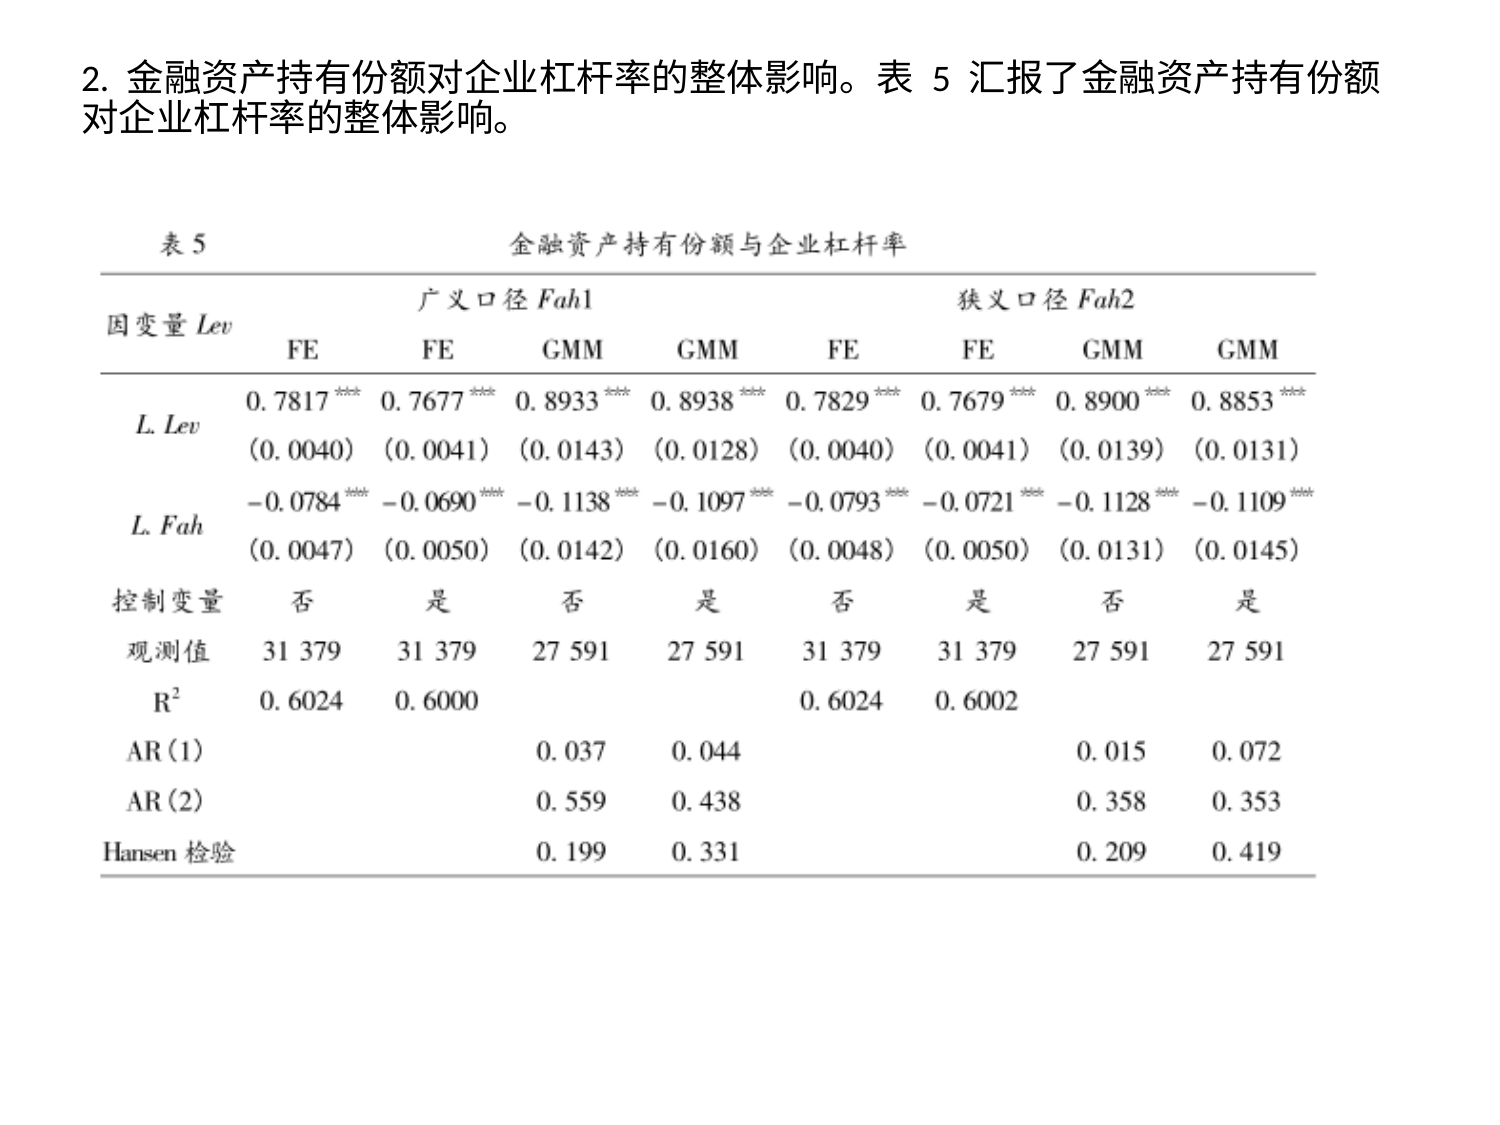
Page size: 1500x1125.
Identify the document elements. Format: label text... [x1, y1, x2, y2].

list 2. 金融资产持有份额对企业杠杆率的整体影响。表 5 汇报了金融资产持有份额对企业杠杆率的整体影响。 [65, 51, 1397, 1014]
picture [78, 186, 1368, 909]
